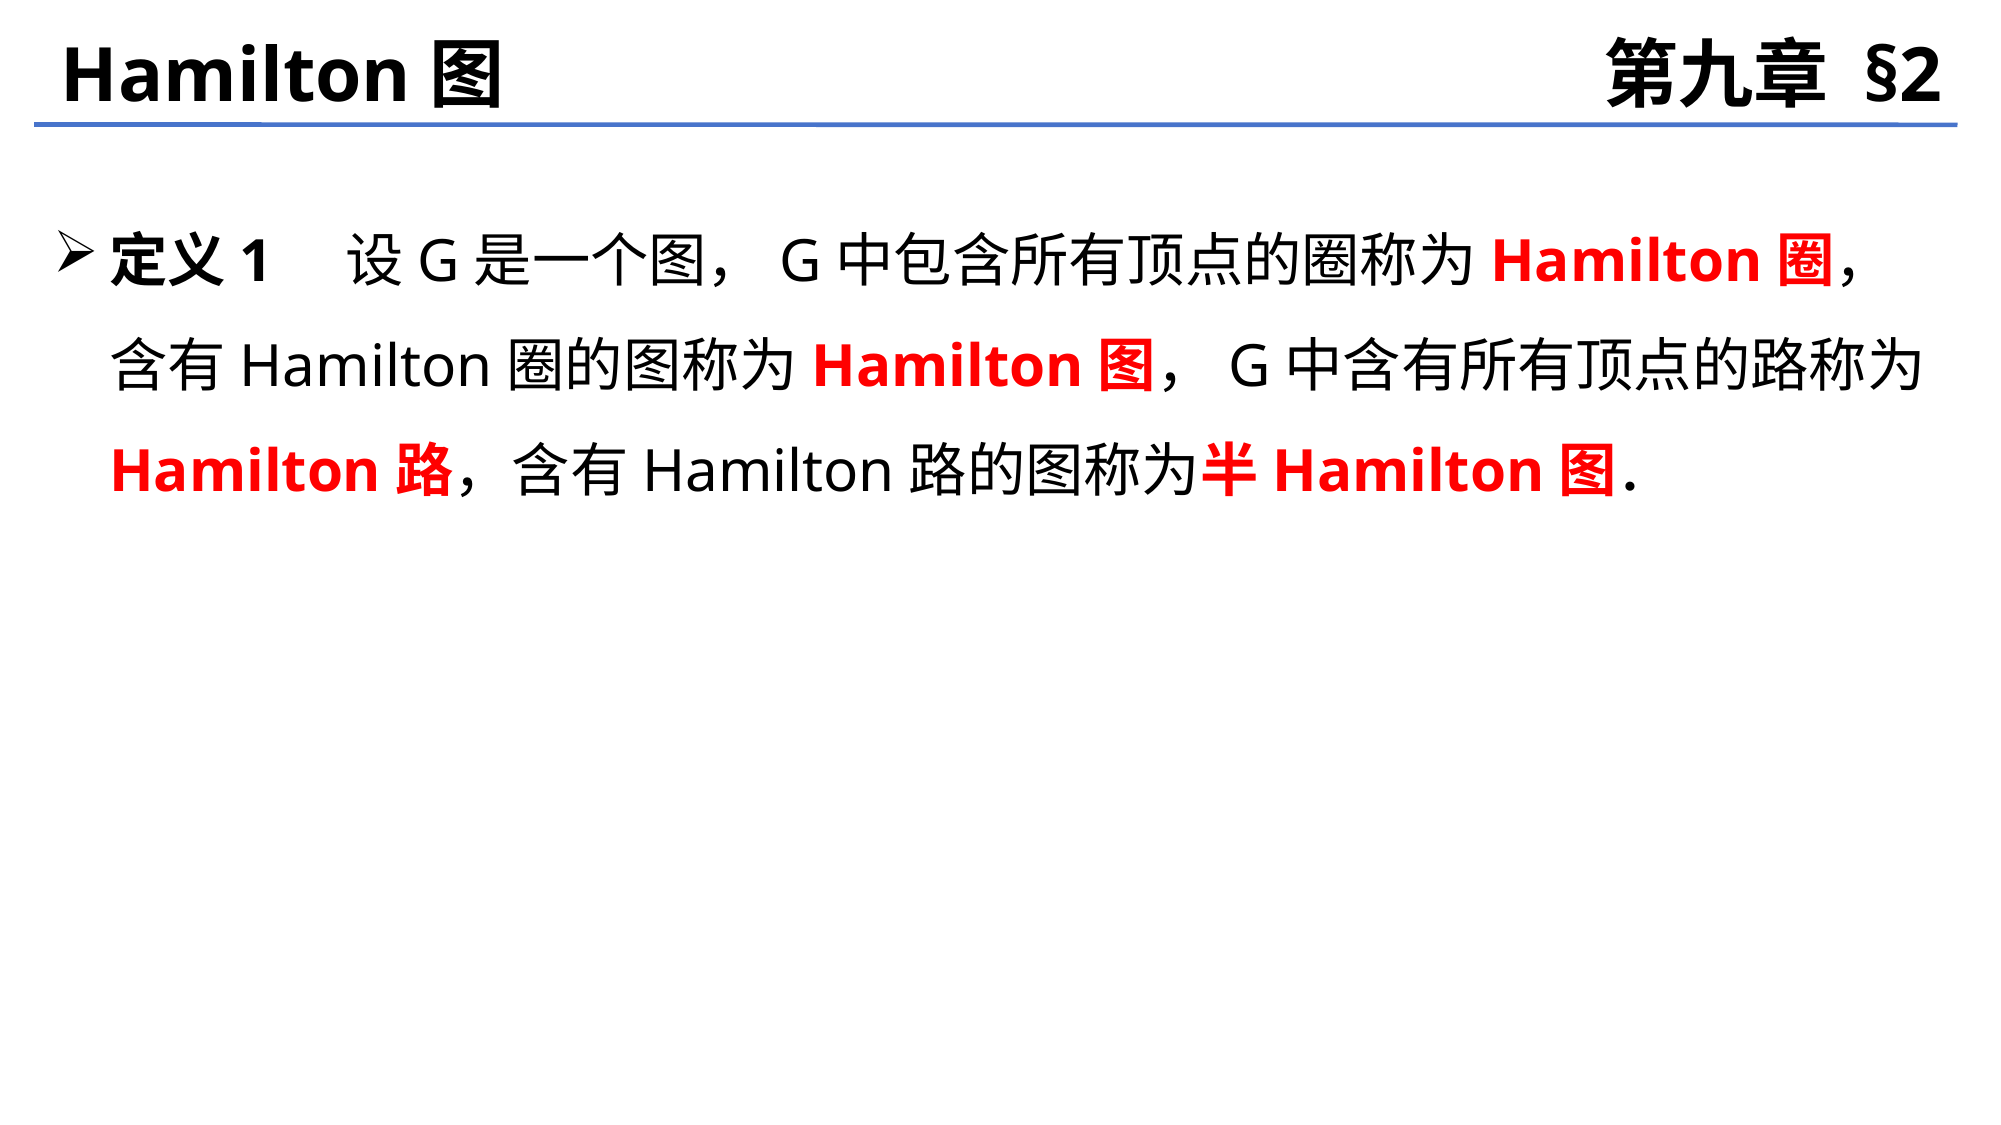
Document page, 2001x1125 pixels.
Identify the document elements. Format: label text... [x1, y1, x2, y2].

text_box 第九章 §2 [1576, 19, 1958, 124]
text_box Hamilton图 [46, 18, 932, 124]
text_box 定义1 设G是一个图，G中包含所有顶点的圈称为Hamilton圈，含有Hamilton圈的图称为Hamilton图，G中含有所有顶点的路称为Hamilton路，含有Hamilton路的图称为半Hamilton图． [38, 181, 1951, 1065]
